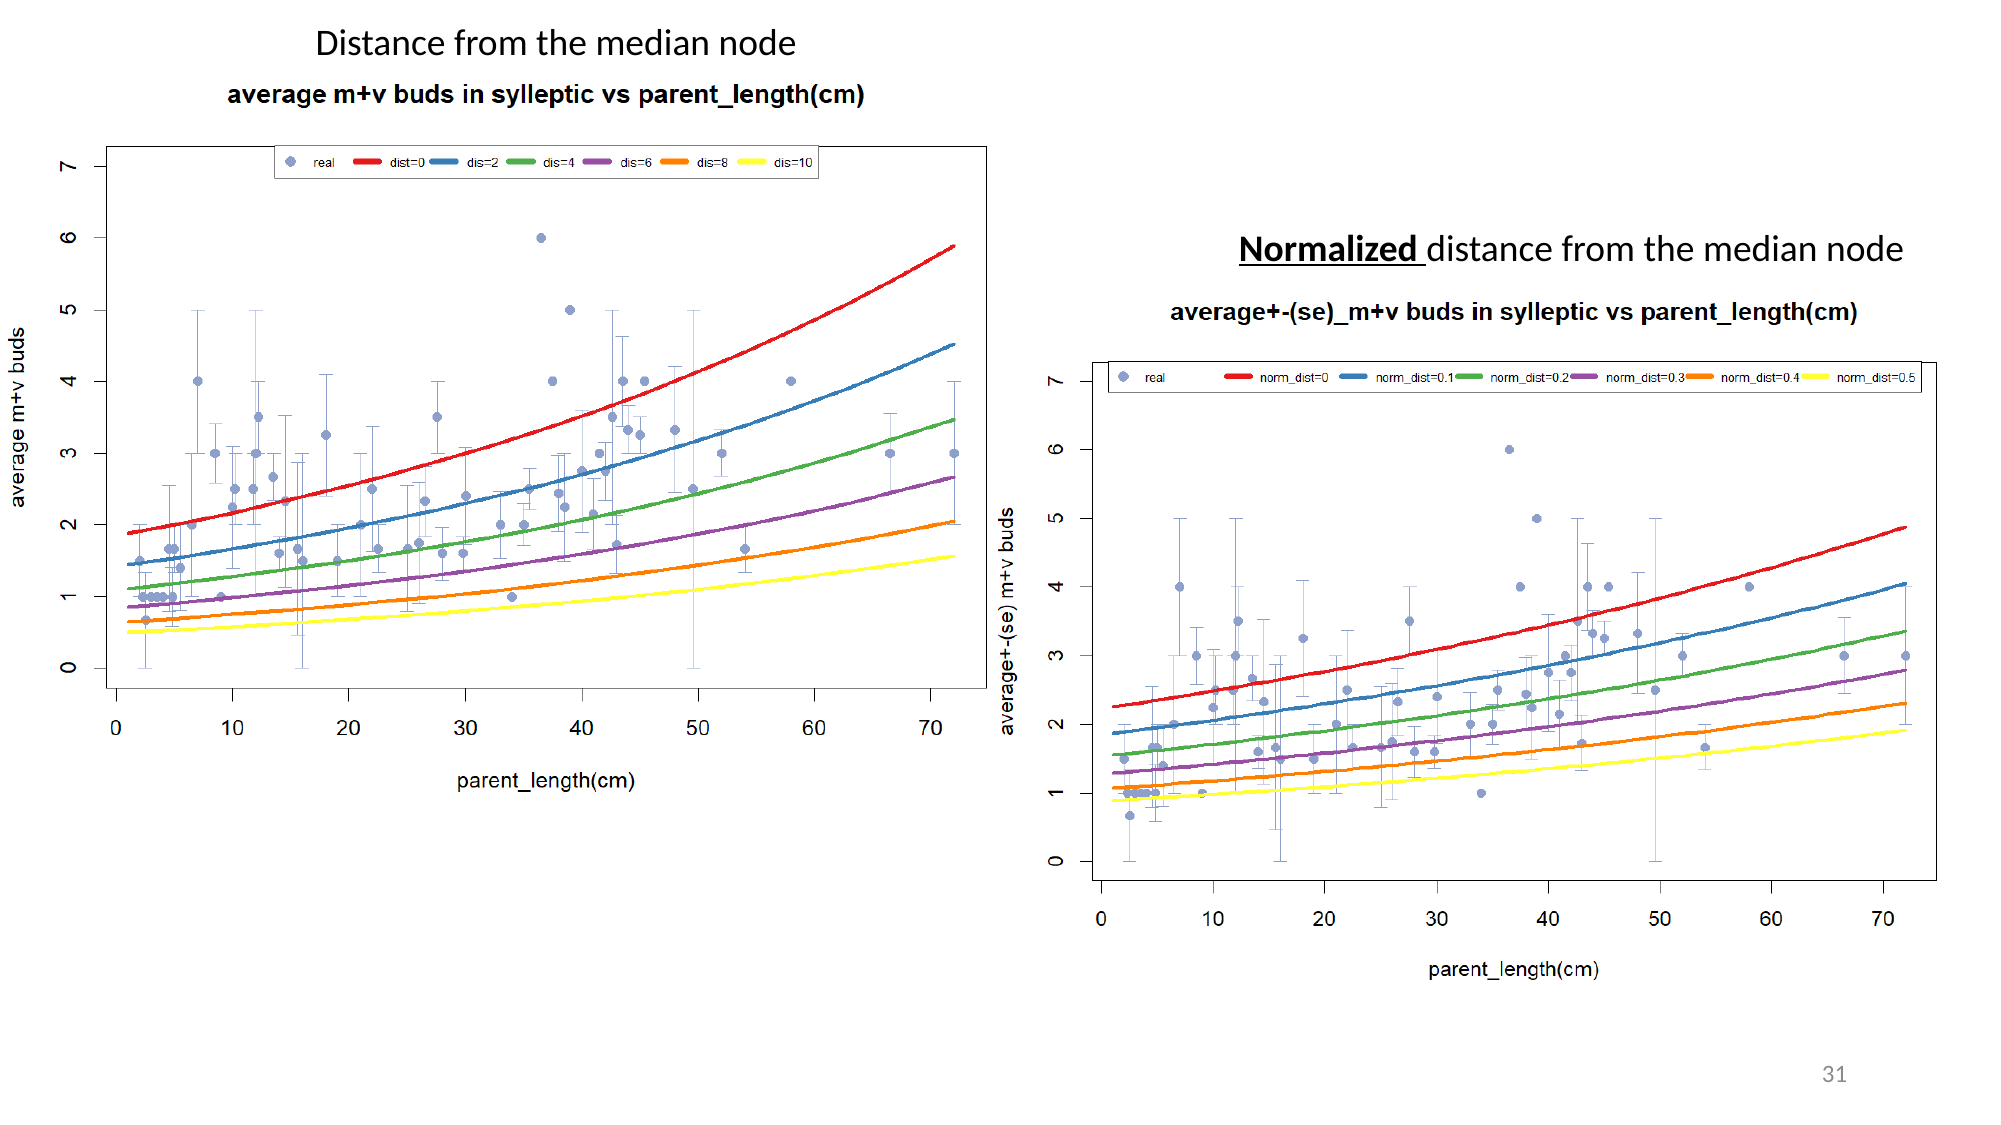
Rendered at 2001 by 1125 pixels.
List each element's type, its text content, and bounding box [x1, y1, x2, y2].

picture [0, 39, 1989, 1008]
text_box Distance from the median node [234, 10, 878, 39]
slide_number 31 [1412, 1042, 1863, 1103]
text_box Normalized distance from the median node [1192, 216, 1951, 259]
